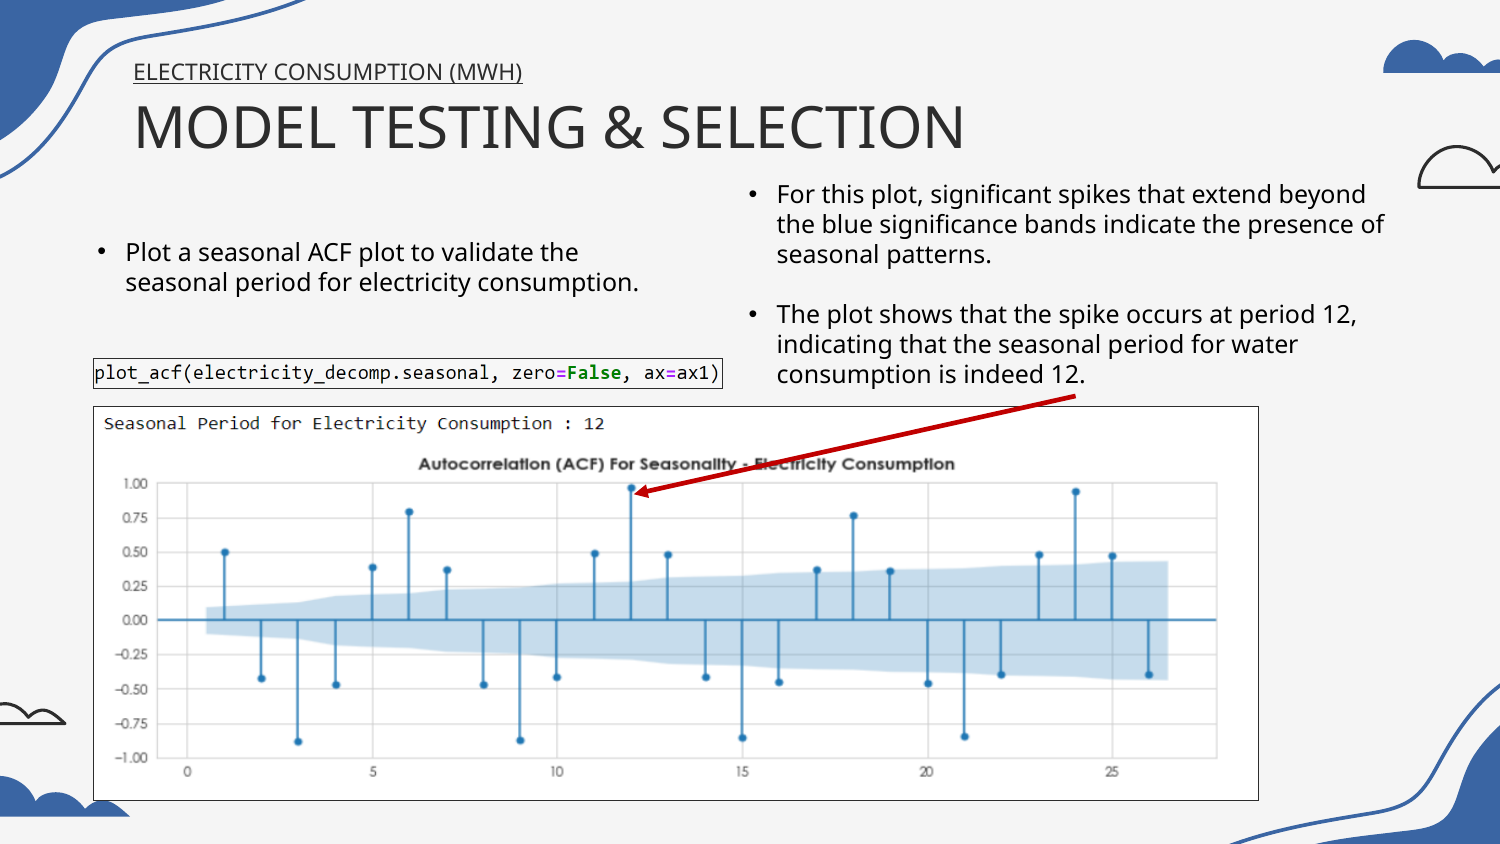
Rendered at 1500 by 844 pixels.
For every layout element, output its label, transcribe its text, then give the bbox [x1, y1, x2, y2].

title MODEL TESTING & SELECTION [118, 75, 1382, 170]
picture [93, 406, 1259, 801]
text_box For this plot, significant spikes that extend beyond the blue significance bands indicate the presence of seasonal patterns. The plot shows that the spike occurs at period 12, indicating that the seasonal period for water consumption is indeed 12. [733, 171, 1418, 396]
text_box ELECTRICITY CONSUMPTION (MWH) [118, 42, 769, 95]
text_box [633, 398, 1076, 495]
picture [93, 358, 723, 389]
text_box Plot a seasonal ACF plot to validate the seasonal period for electricity consumption. [82, 228, 664, 304]
